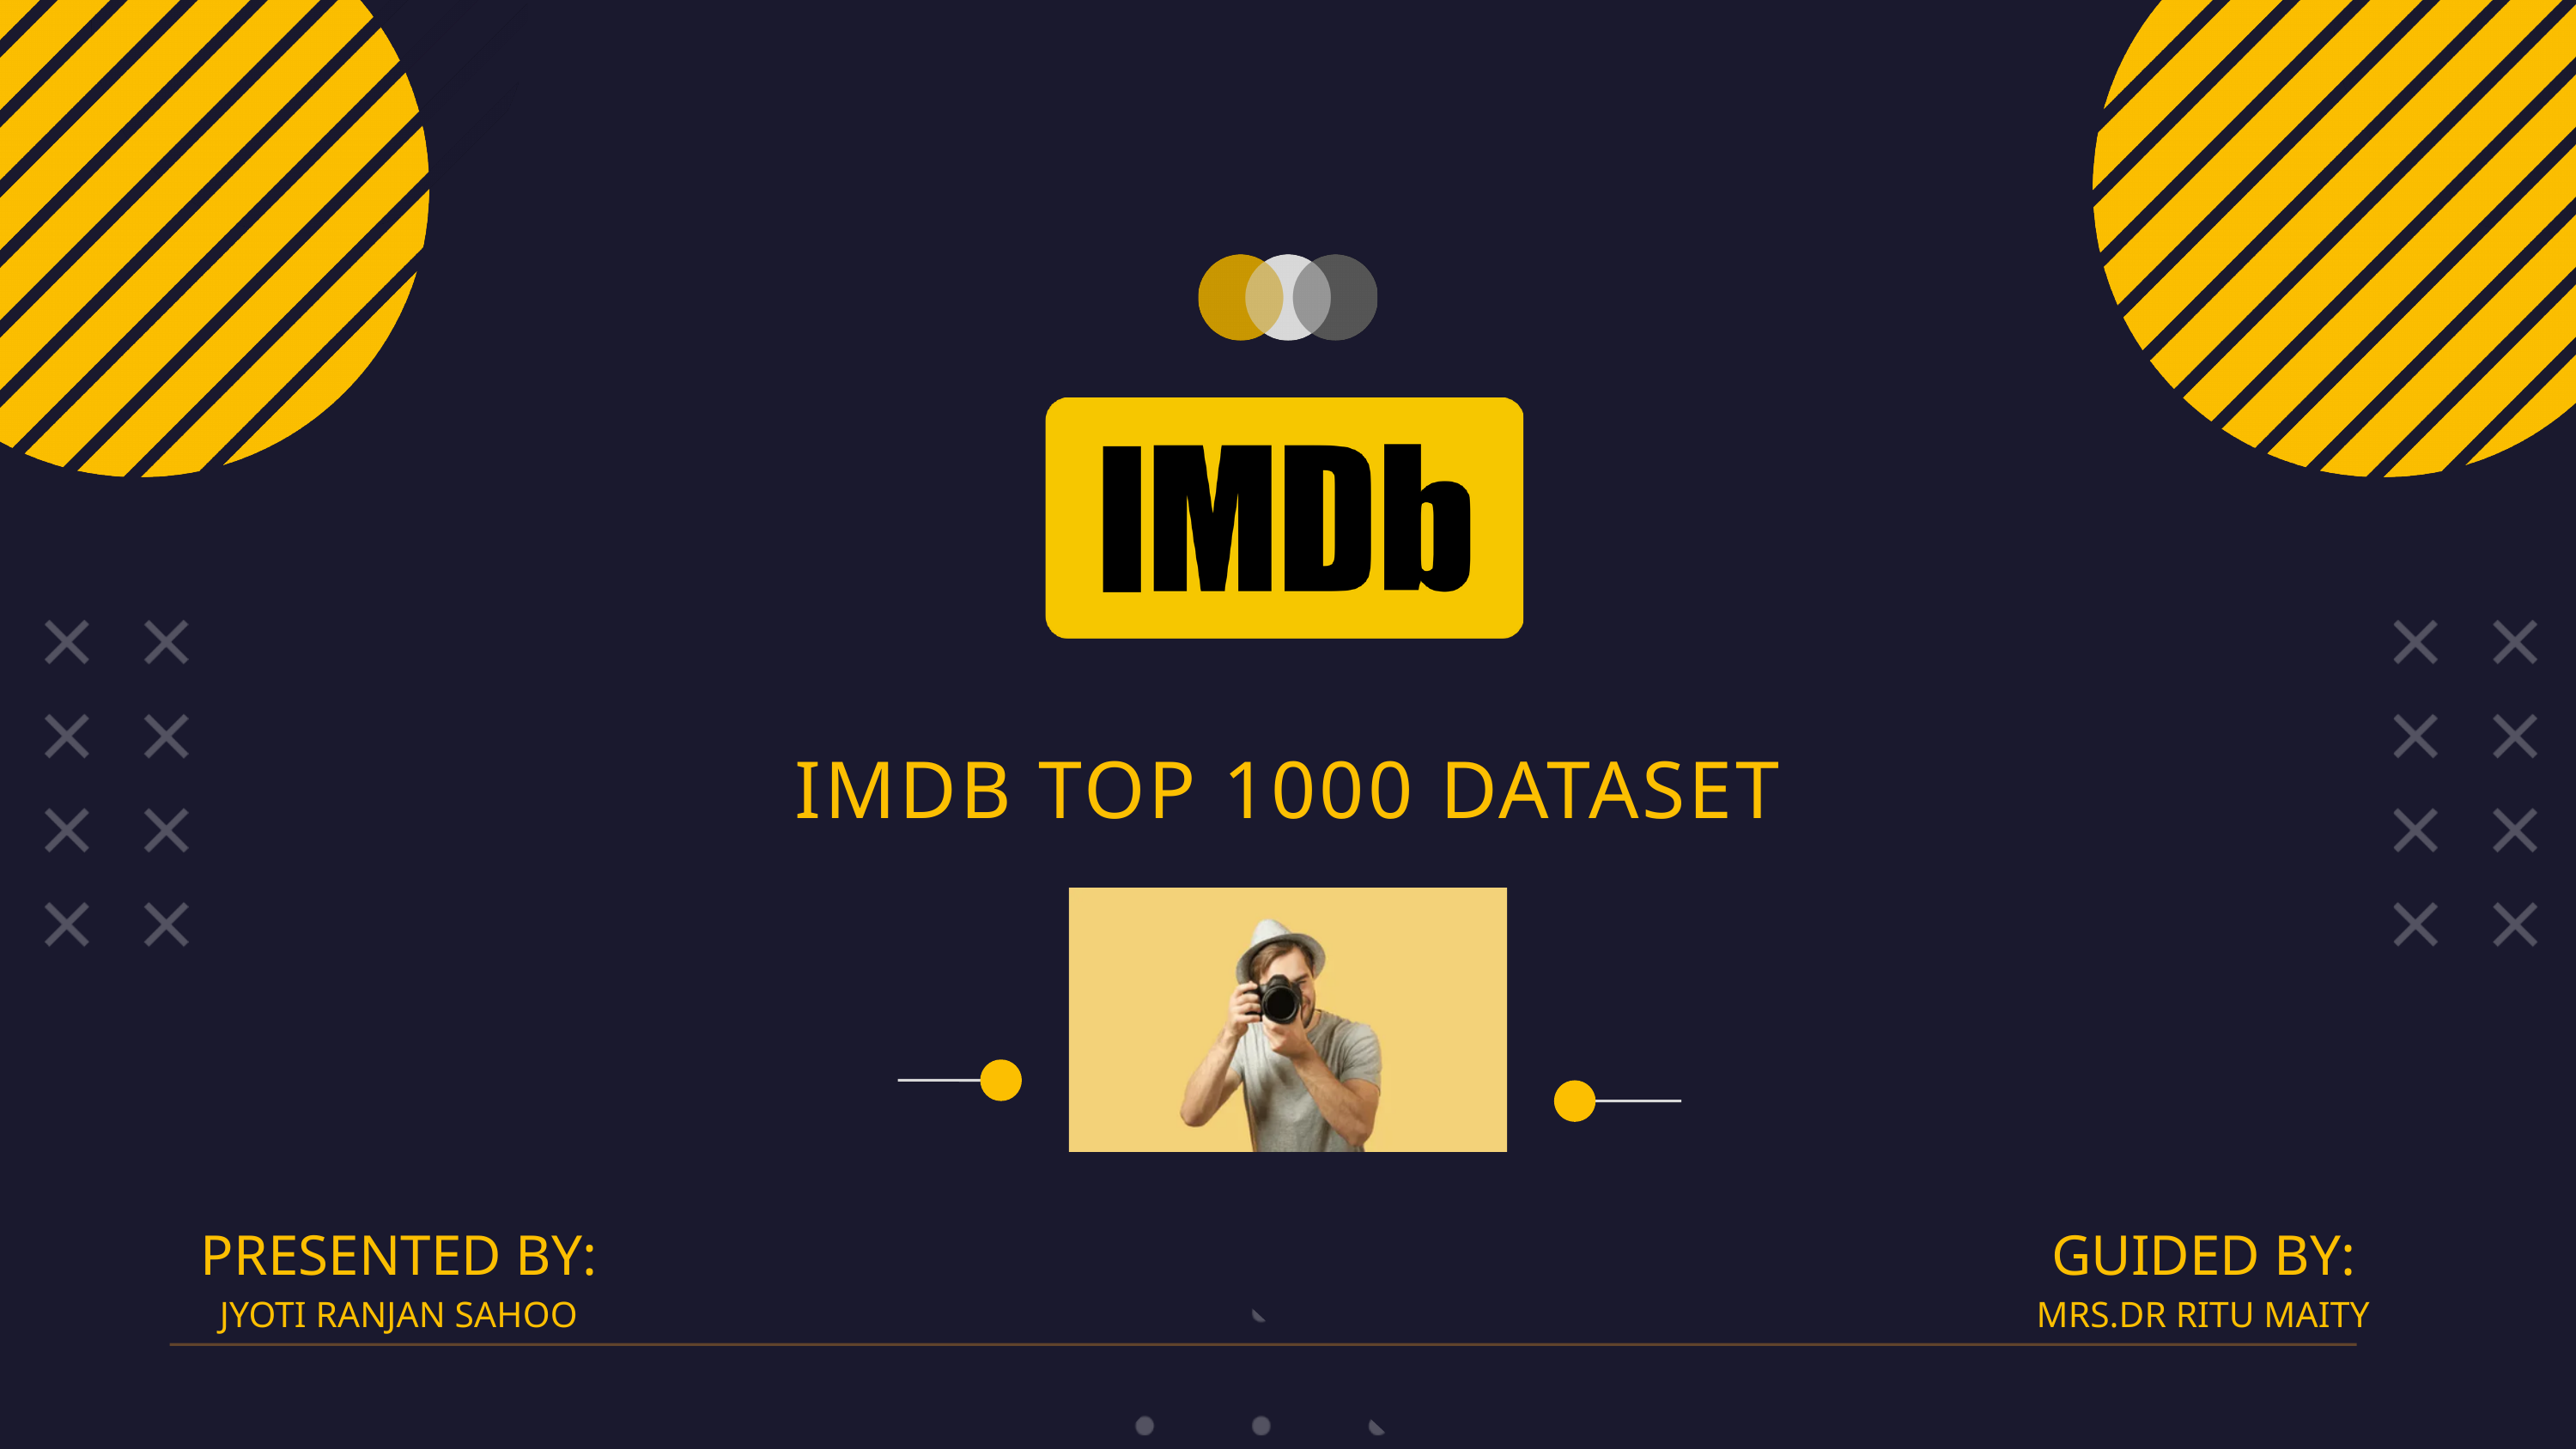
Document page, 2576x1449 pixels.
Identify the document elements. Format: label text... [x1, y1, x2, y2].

text_box [2393, 620, 2576, 948]
text_box IMDB TOP 1000 DATASET [767, 724, 1809, 835]
text_box [1110, 1366, 1403, 1449]
text_box [1221, 1303, 1276, 1331]
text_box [169, 1332, 2357, 1357]
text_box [980, 1058, 1023, 1101]
text_box [0, 620, 189, 948]
text_box [1068, 888, 1508, 1152]
text_box [2093, 0, 2576, 477]
text_box [0, 0, 528, 477]
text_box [1553, 1080, 1596, 1123]
text_box [1045, 397, 1524, 640]
text_box [1198, 254, 1378, 341]
text_box GUIDED BY: MRS.DR RITU MAITY [1906, 1209, 2500, 1336]
text_box PRESENTED BY: JYOTI RANJAN SAHOO [102, 1209, 696, 1336]
